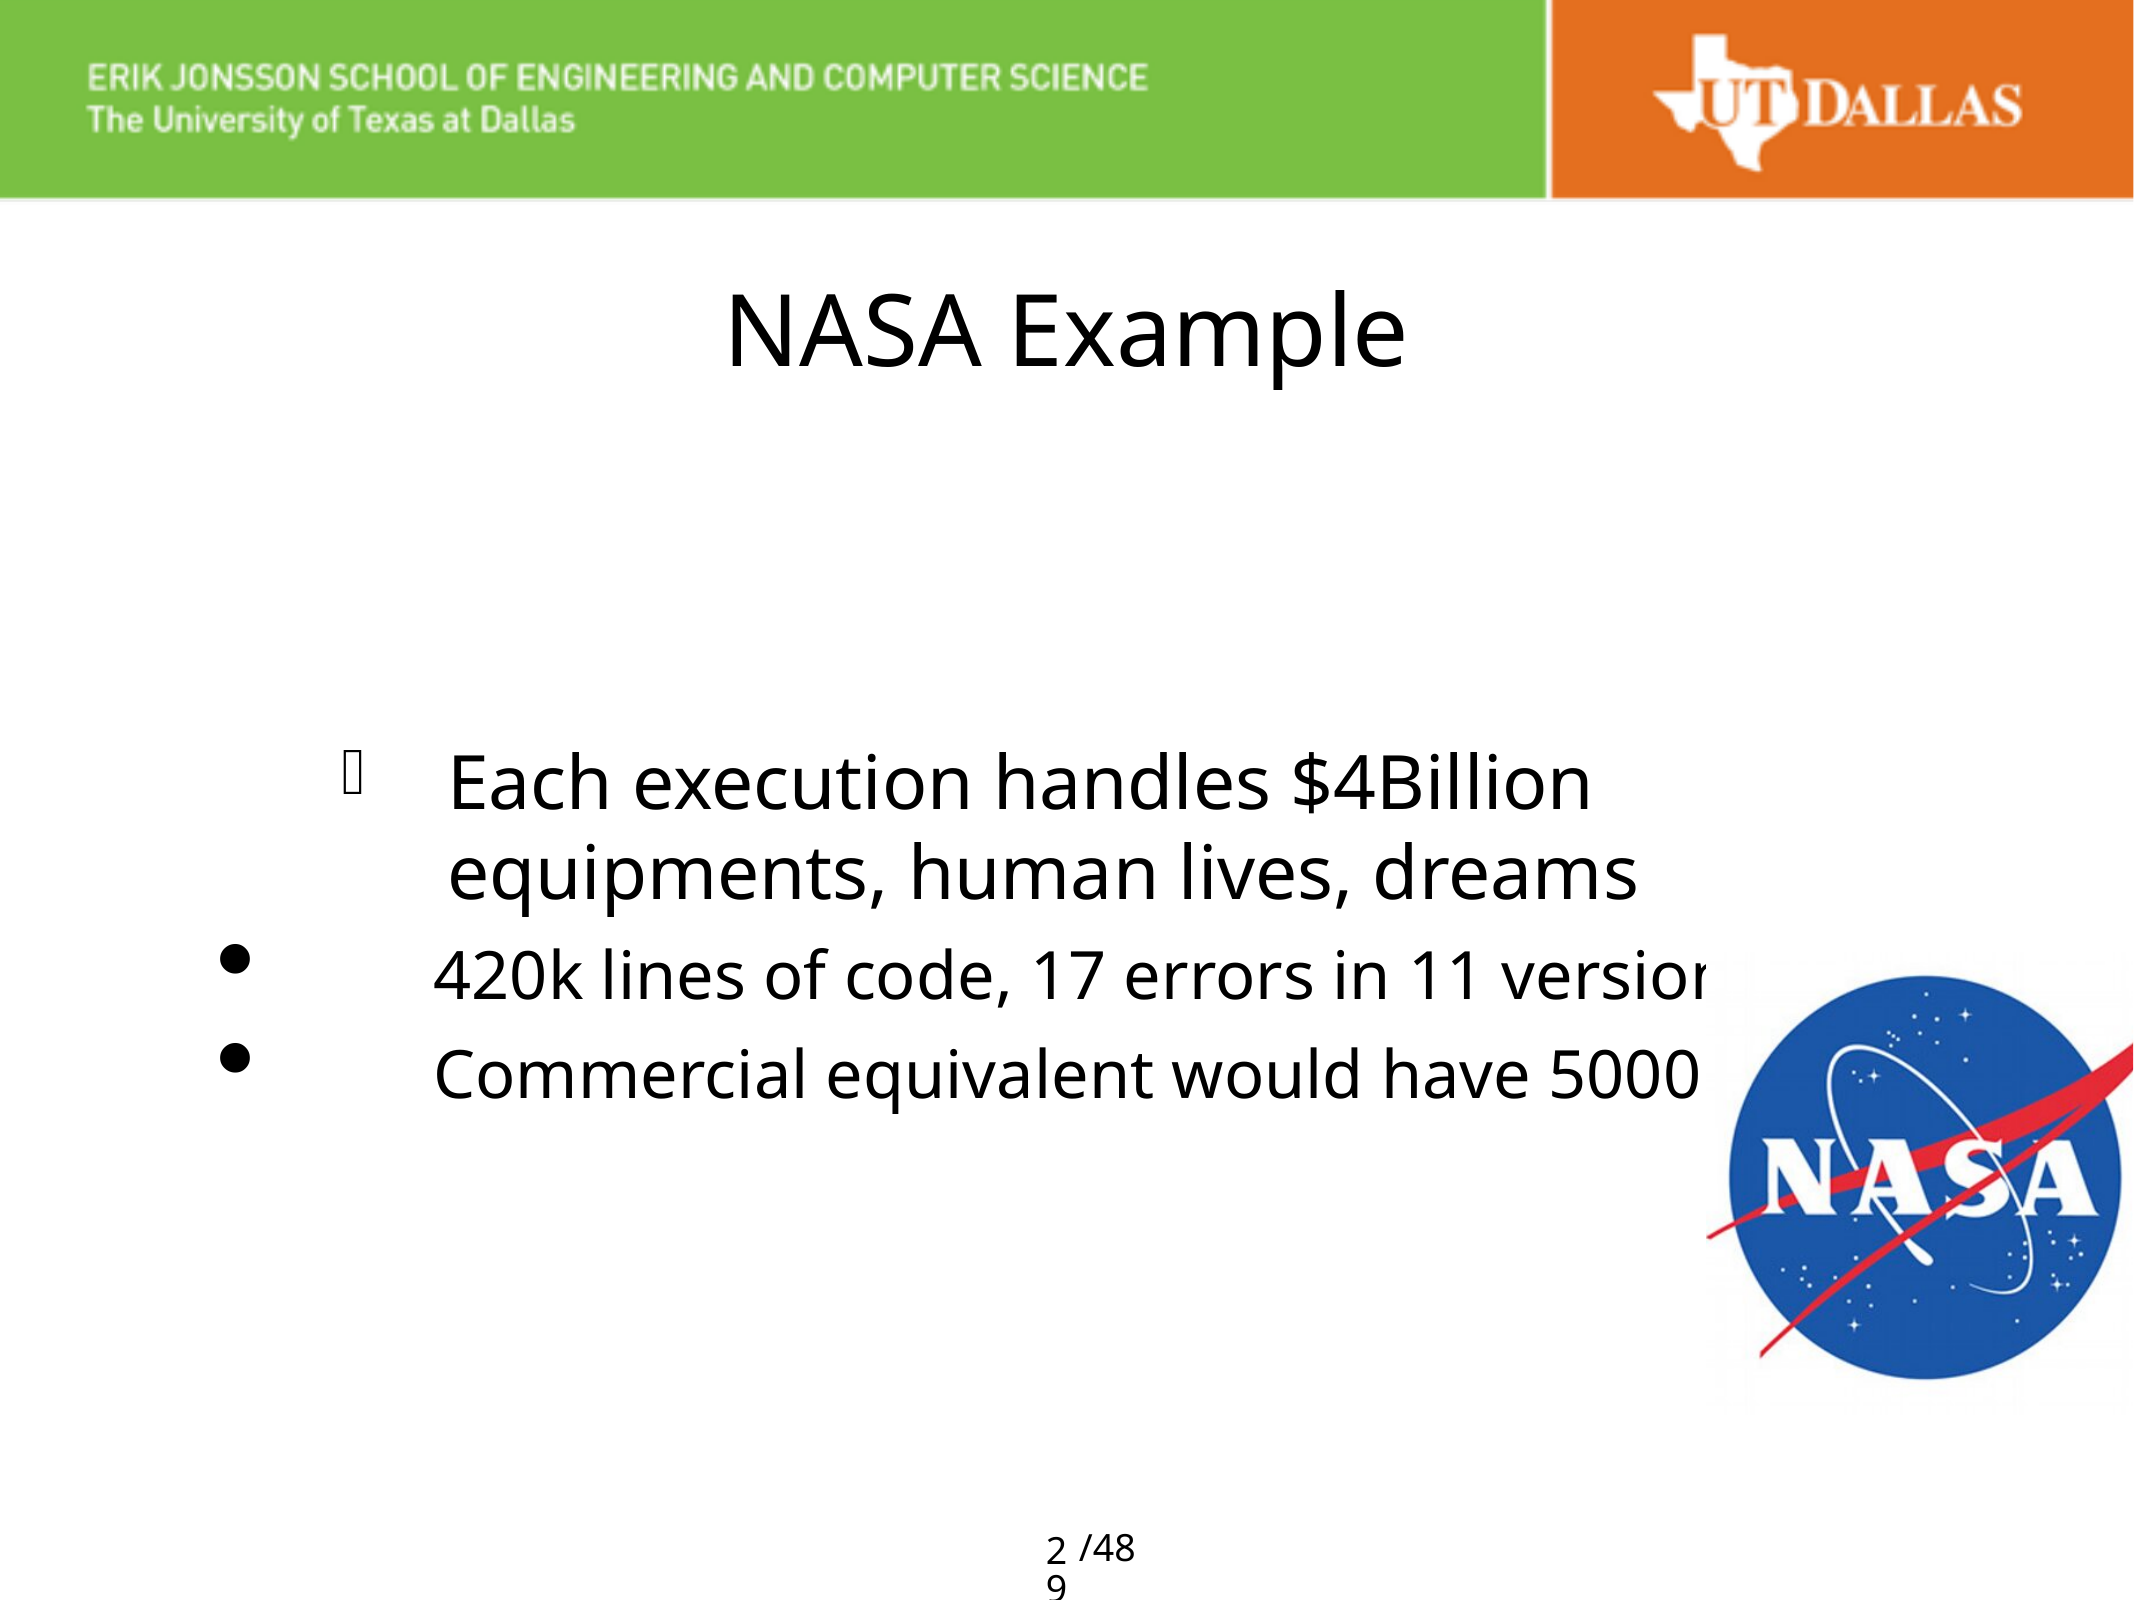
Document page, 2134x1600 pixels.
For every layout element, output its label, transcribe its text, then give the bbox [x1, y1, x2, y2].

picture [1705, 951, 2134, 1415]
title NASA Example [207, 157, 1926, 495]
slide_number 29 [1036, 1518, 1095, 1580]
list Each execution handles $4Billion equipments, human lives, dreams 420k lines of code, 17 errors in 11 versions Commercial equivalent would have 5000 bugs [207, 495, 1926, 1393]
picture [0, 0, 2134, 205]
